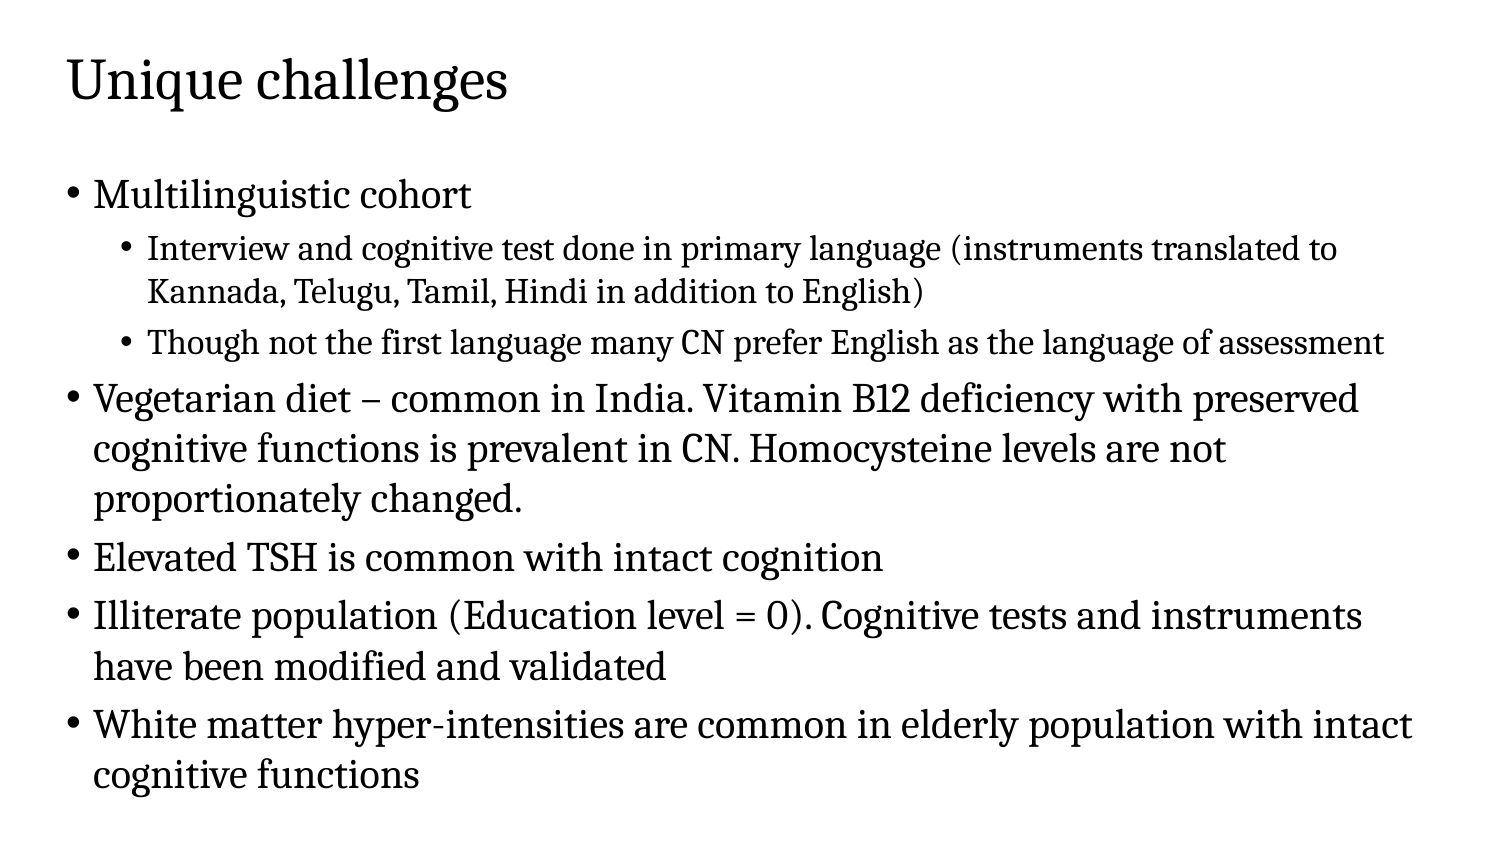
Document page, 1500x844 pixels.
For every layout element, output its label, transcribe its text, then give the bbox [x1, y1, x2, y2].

list Multilinguistic cohort Interview and cognitive test done in primary language (instruments translated to Kannada, Telugu, Tamil, Hindi in addition to English) Though not the first language many CN prefer English as the language of assessment Vegetarian diet – common in India. Vitamin B12 deficiency with preserved cognitive functions is prevalent in CN. Homocysteine levels are not proportionately changed. Elevated TSH is common with intact cognition Illiterate population (Education level = 0). Cognitive tests and instruments have been modified and validated White matter hyper-intensities are common in elderly population with intact cognitive functions [51, 151, 1449, 825]
title Unique challenges [51, 33, 1449, 128]
